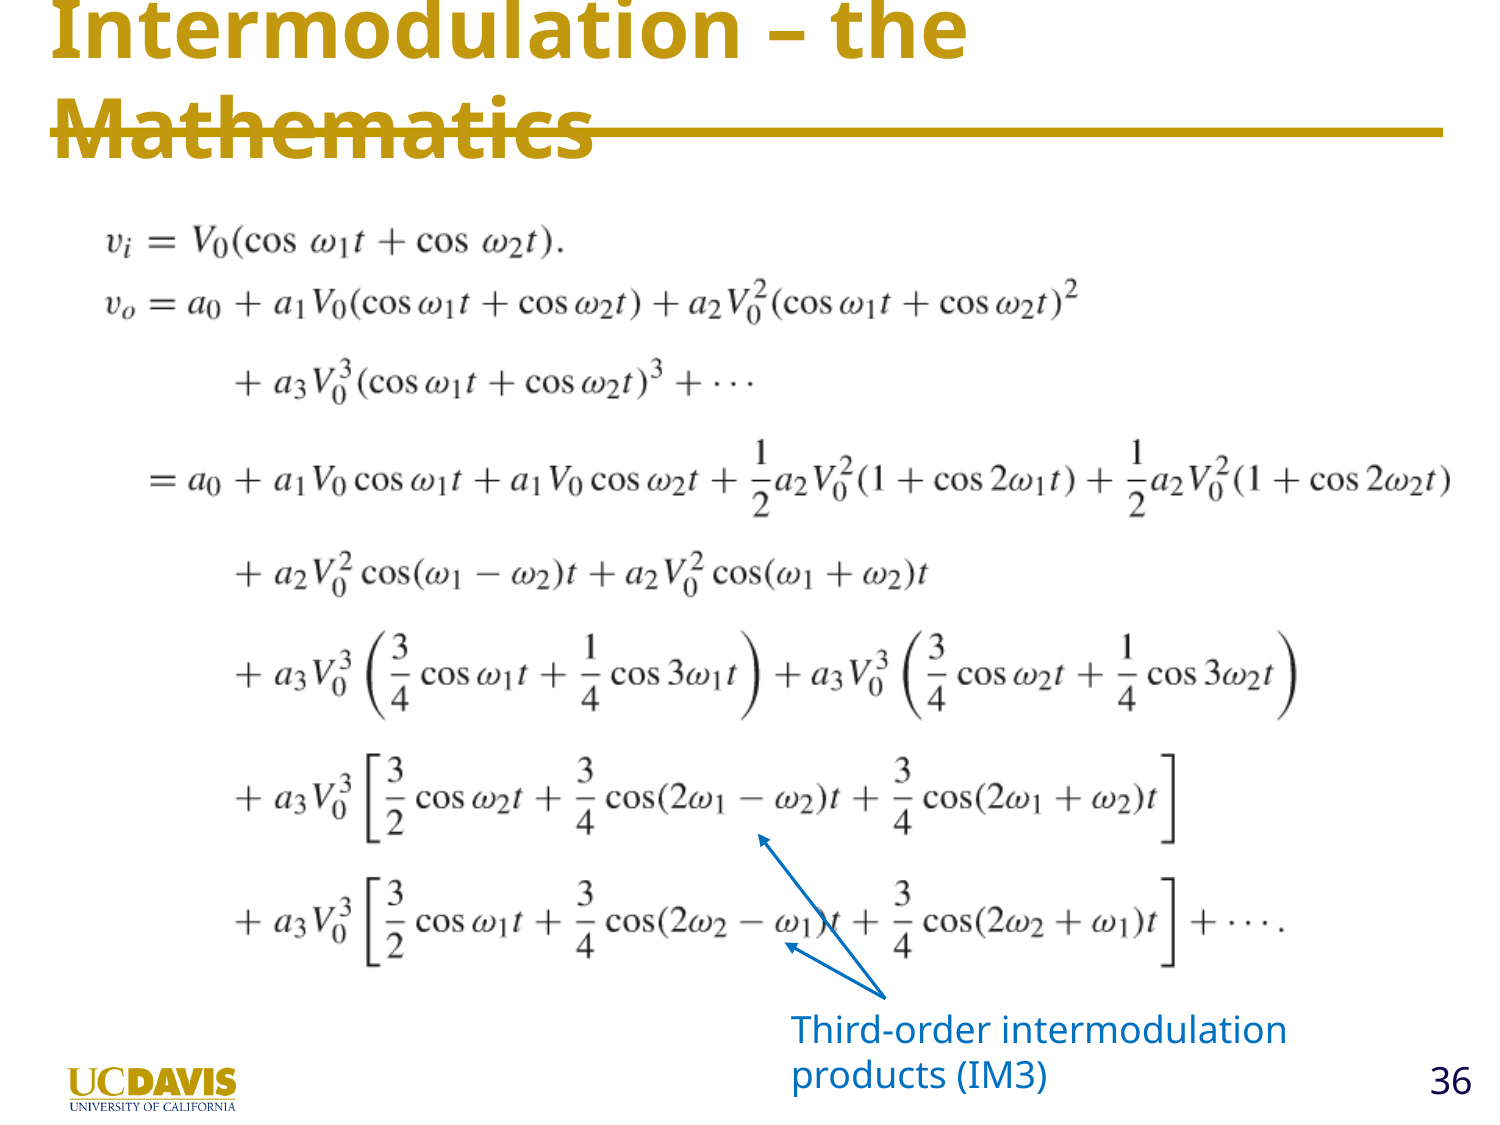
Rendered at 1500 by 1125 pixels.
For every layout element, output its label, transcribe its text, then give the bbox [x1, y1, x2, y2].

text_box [784, 942, 886, 999]
text_box Third-order intermodulation products (IM3) [776, 998, 1314, 1104]
picture [96, 209, 1486, 977]
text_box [757, 833, 886, 999]
title Intermodulation – the Mathematics [49, 0, 1444, 151]
picture [67, 1067, 236, 1111]
